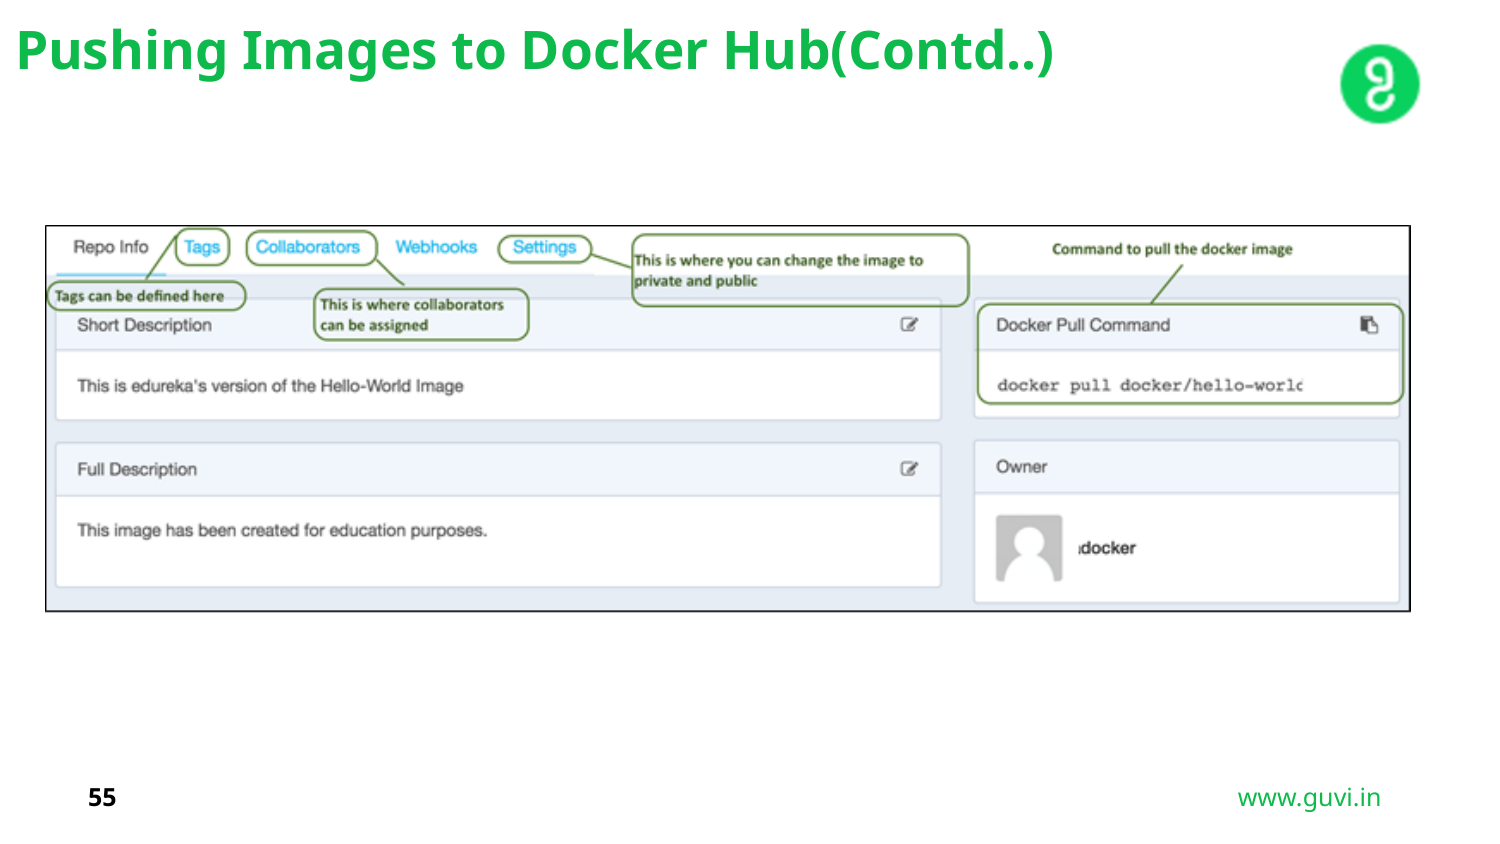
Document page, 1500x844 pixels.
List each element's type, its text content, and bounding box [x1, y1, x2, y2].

slide_number 55 [73, 776, 411, 822]
list Pushing Images to Docker Hub(Contd..) [0, 15, 1188, 89]
picture [45, 225, 1411, 640]
footer www.guvi.in [890, 776, 1397, 822]
picture [1336, 42, 1434, 126]
